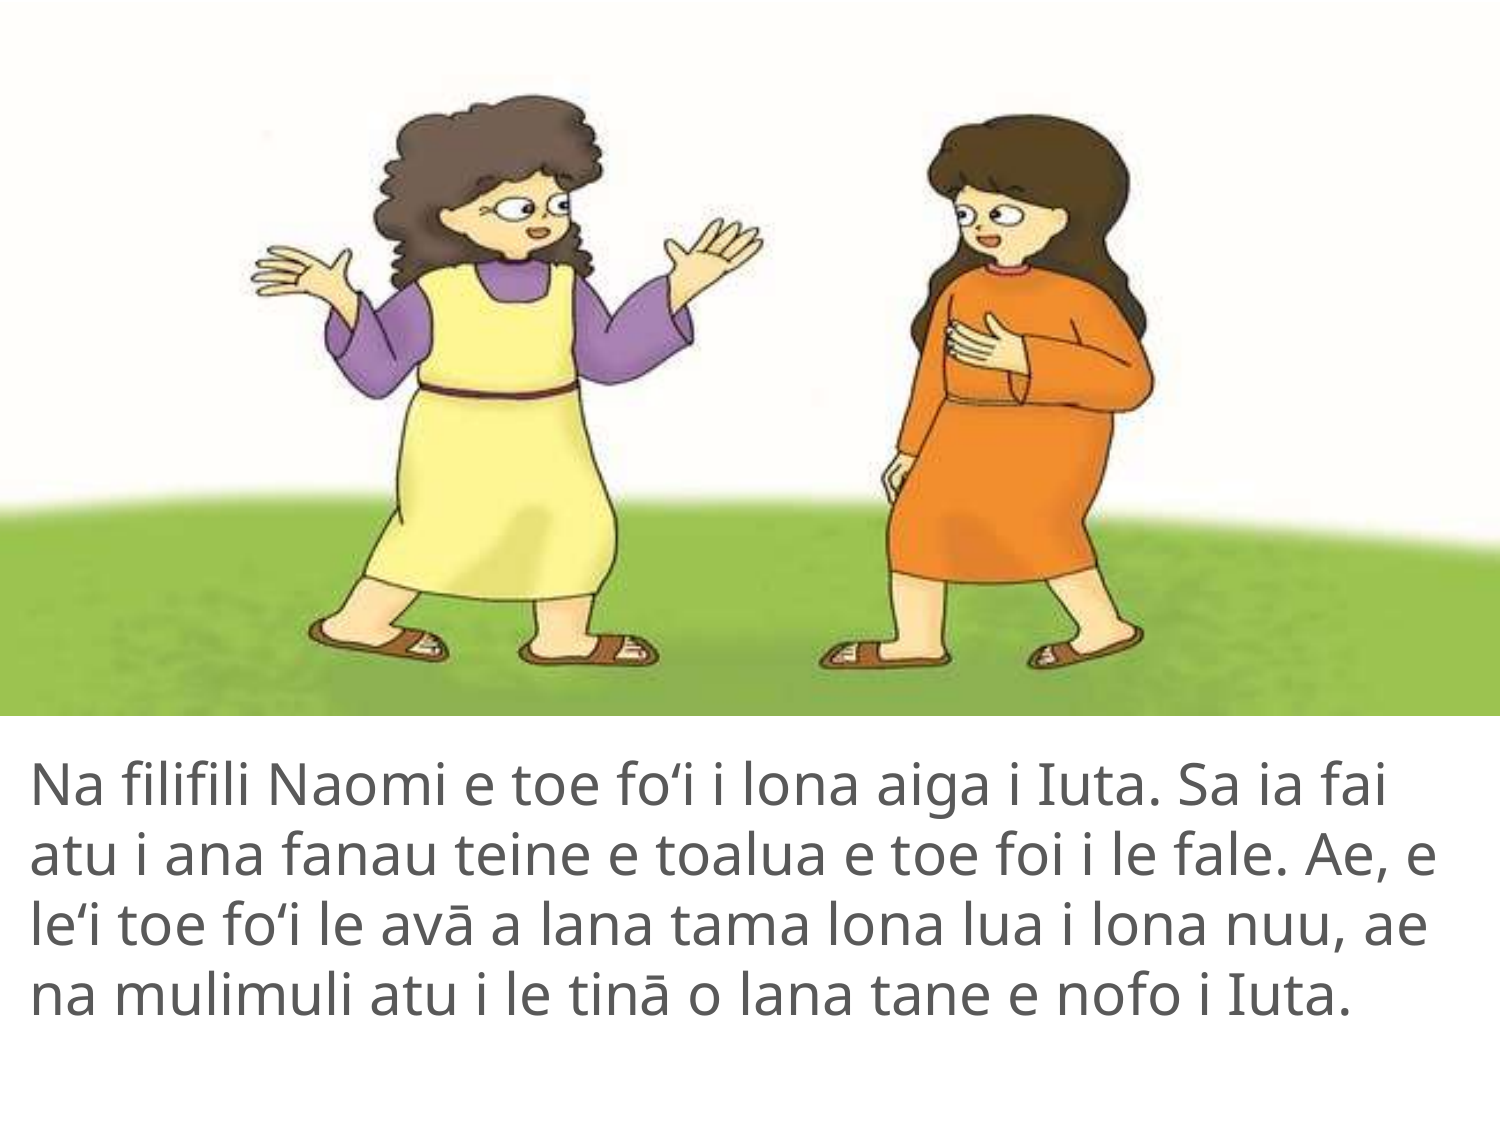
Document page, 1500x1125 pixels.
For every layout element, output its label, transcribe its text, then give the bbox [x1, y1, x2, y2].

picture [0, 1, 1500, 717]
text_box Na filifili Naomi e toe foʻi i lona aiga i Iuta. Sa ia fai atu i ana fanau teine e toalua e toe foi i le fale. Ae, e leʻi toe foʻi le avā a lana tama lona lua i lona nuu, ae na mulimuli atu i le tinā o lana tane e nofo i Iuta. [14, 739, 1486, 1035]
